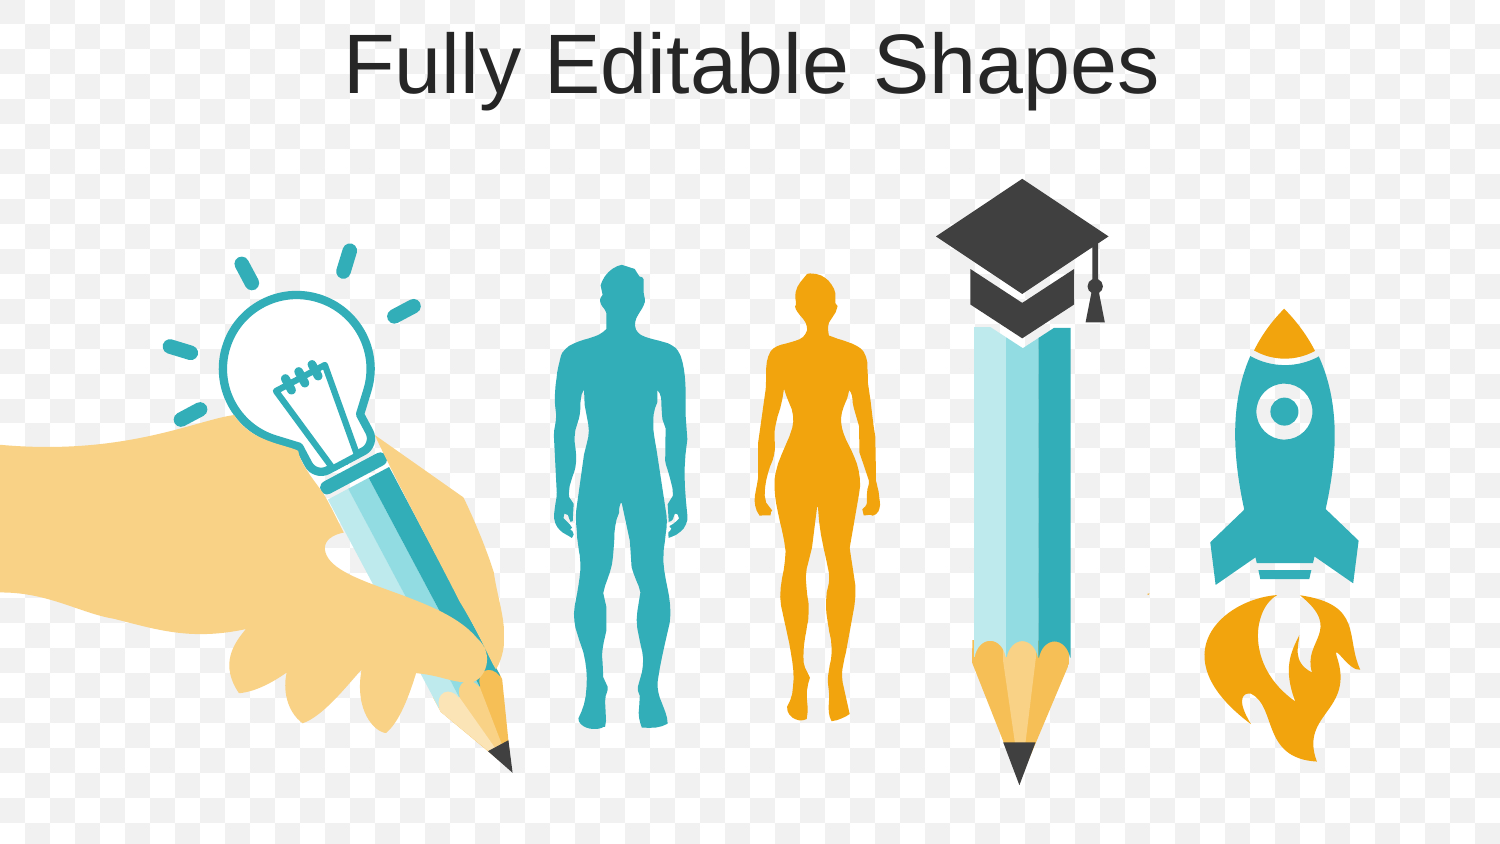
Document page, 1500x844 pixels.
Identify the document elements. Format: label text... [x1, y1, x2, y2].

list Fully Editable Shapes [39, 15, 1464, 105]
text_box [227, 640, 235, 691]
text_box [0, 412, 235, 637]
text_box [553, 264, 688, 729]
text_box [935, 178, 1109, 786]
picture [0, 0, 1500, 844]
text_box [754, 273, 881, 722]
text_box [1147, 308, 1361, 762]
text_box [240, 221, 515, 807]
